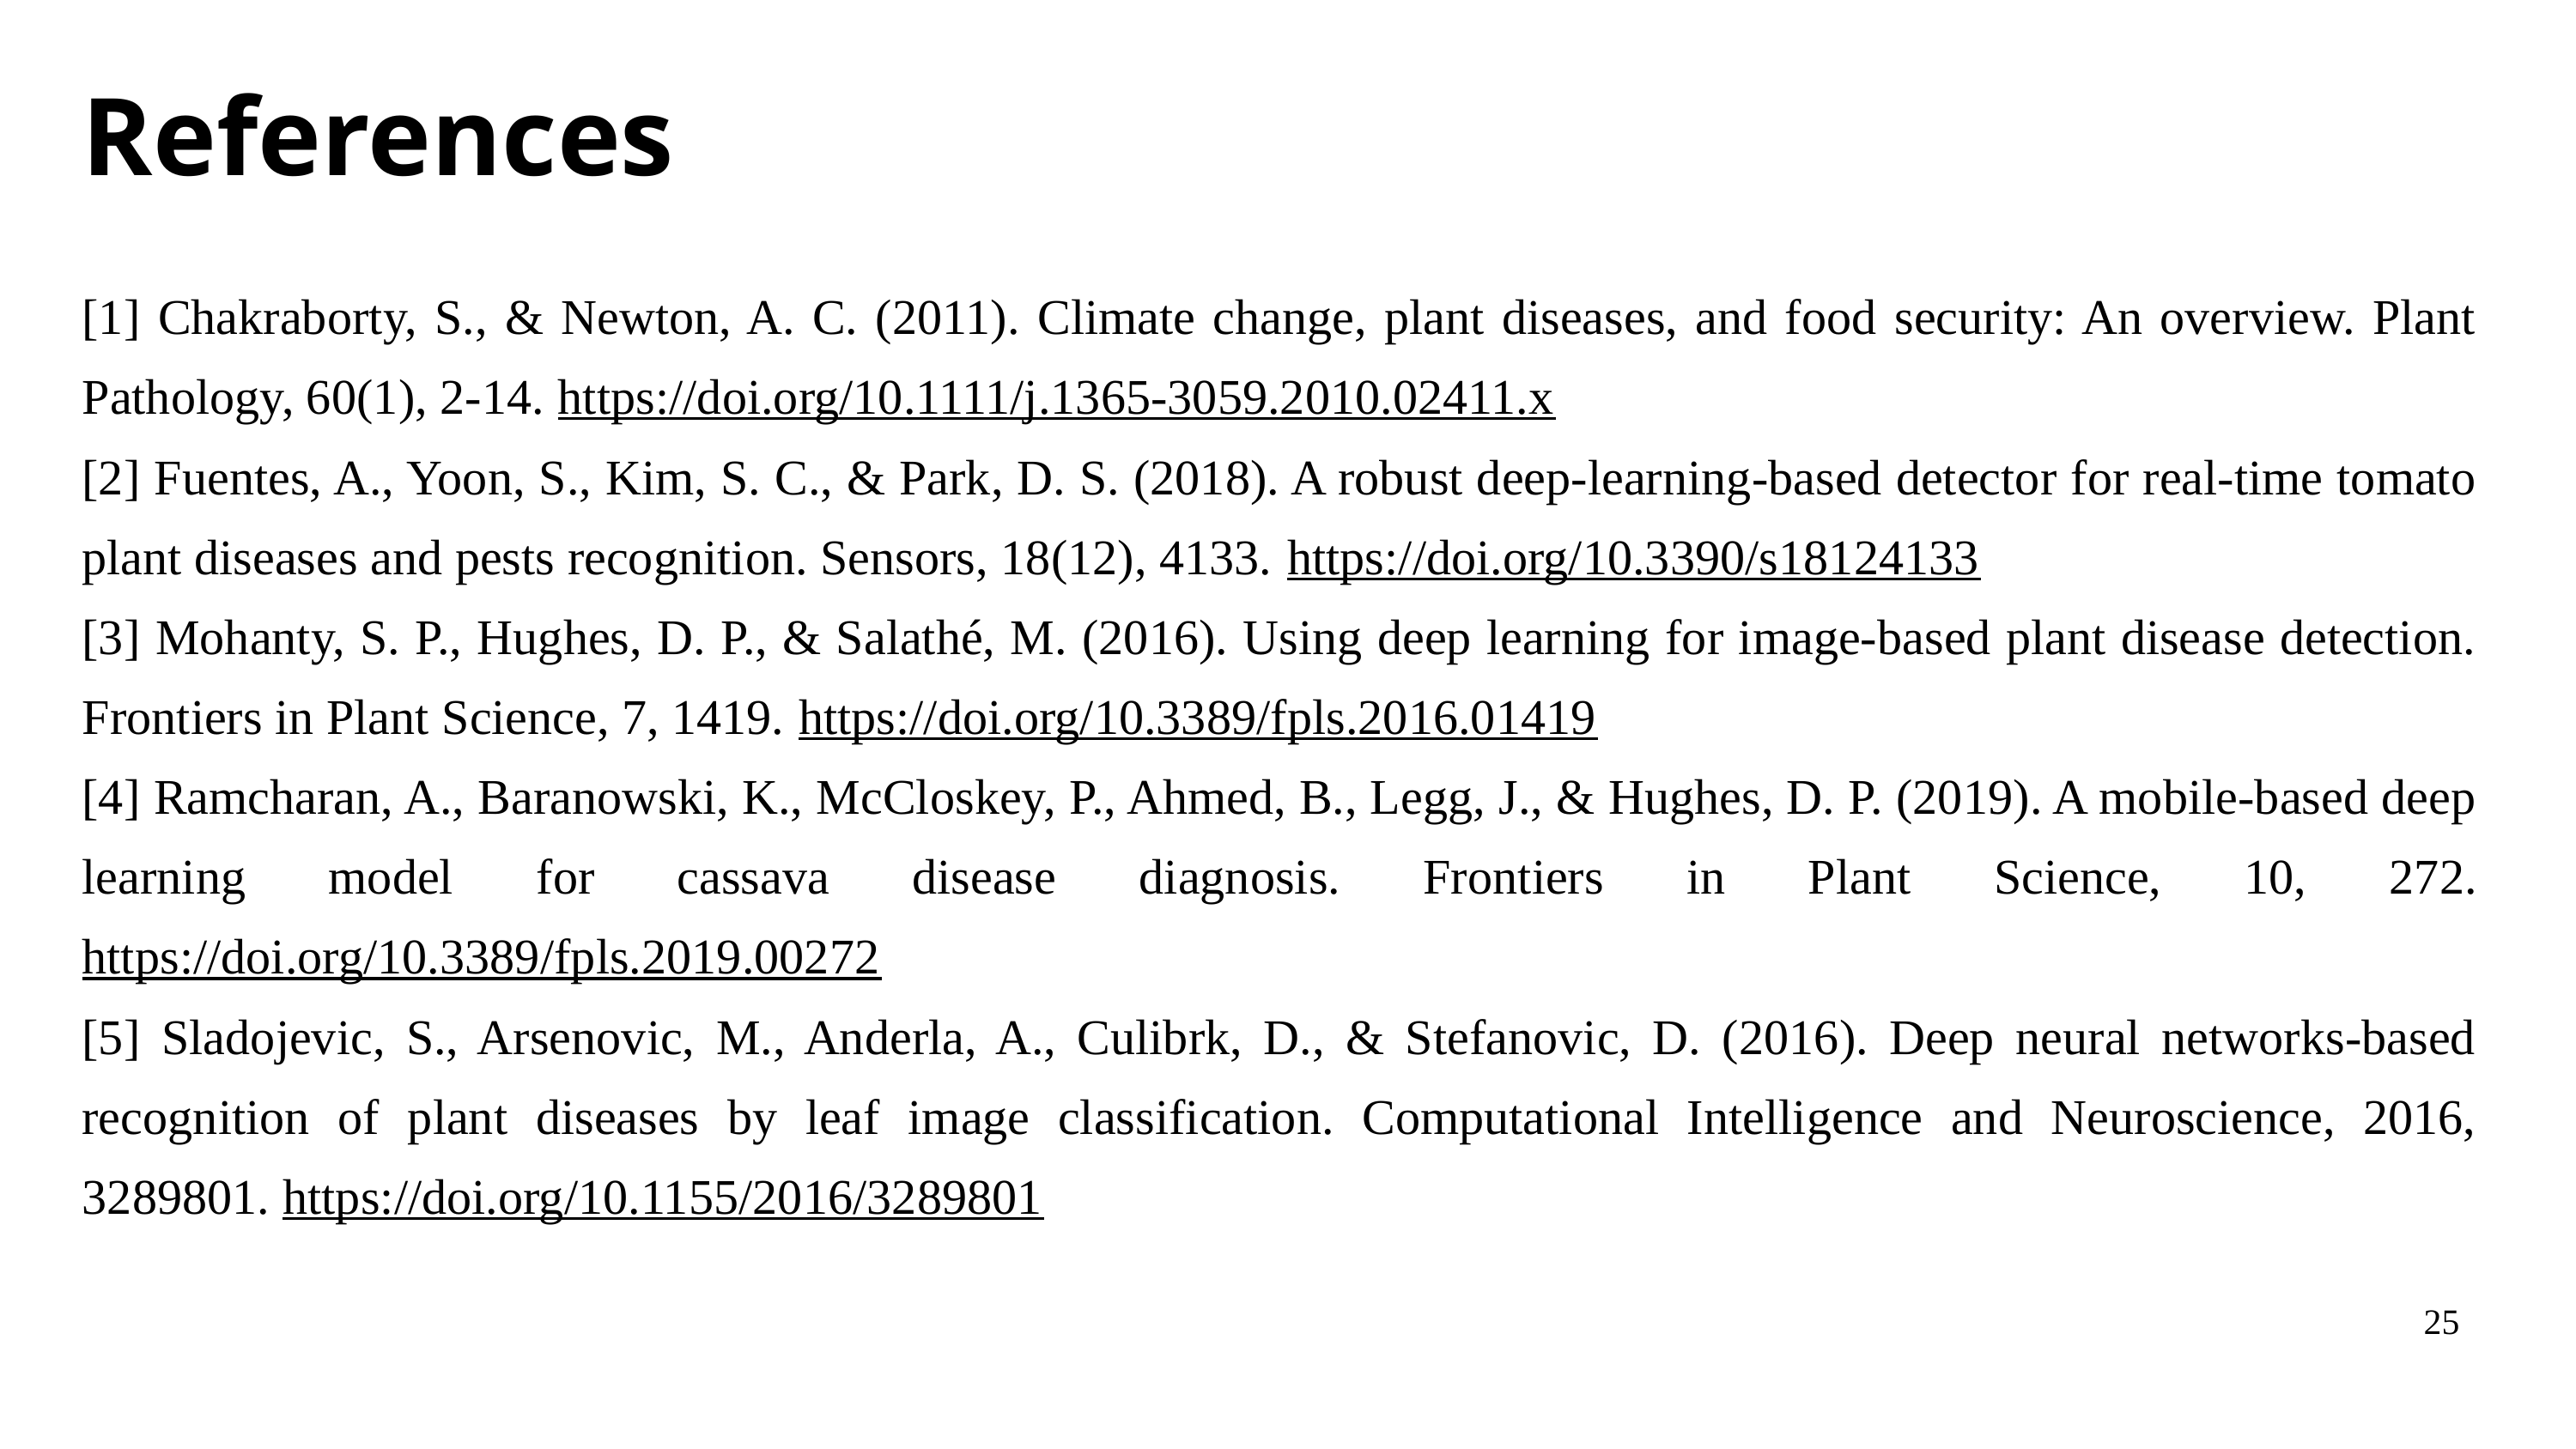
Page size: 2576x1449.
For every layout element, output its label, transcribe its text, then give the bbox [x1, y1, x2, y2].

text_box [1] Chakraborty, S., & Newton, A. C. (2011). Climate change, plant diseases, and food security: An overview. Plant Pathology, 60(1), 2-14. https://doi.org/10.1111/j.1365-3059.2010.02411.x [2] Fuentes, A., Yoon, S., Kim, S. C., & Park, D. S. (2018). A robust deep-learning-based detector for real-time tomato plant diseases and pests recognition. Sensors, 18(12), 4133. https://doi.org/10.3390/s18124133 [3] Mohanty, S. P., Hughes, D. P., & Salathé, M. (2016). Using deep learning for image-based plant disease detection. Frontiers in Plant Science, 7, 1419. https://doi.org/10.3389/fpls.2016.01419 [4] Ramcharan, A., Baranowski, K., McCloskey, P., Ahmed, B., Legg, J., & Hughes, D. P. (2019). A mobile-based deep learning model for cassava disease diagnosis. Frontiers in Plant Science, 10, 272. https://doi.org/10.3389/fpls.2019.00272 [5] Sladojevic, S., Arsenovic, M., Anderla, A., Culibrk, D., & Stefanovic, D. (2016). Deep neural networks-based recognition of plant diseases by leaf image classification. Computational Intelligence and Neuroscience, 2016, 3289801. https://doi.org/10.1155/2016/3289801 [82, 264, 2482, 1305]
text_box 25 [2423, 1305, 2460, 1342]
text_box References [82, 46, 884, 197]
